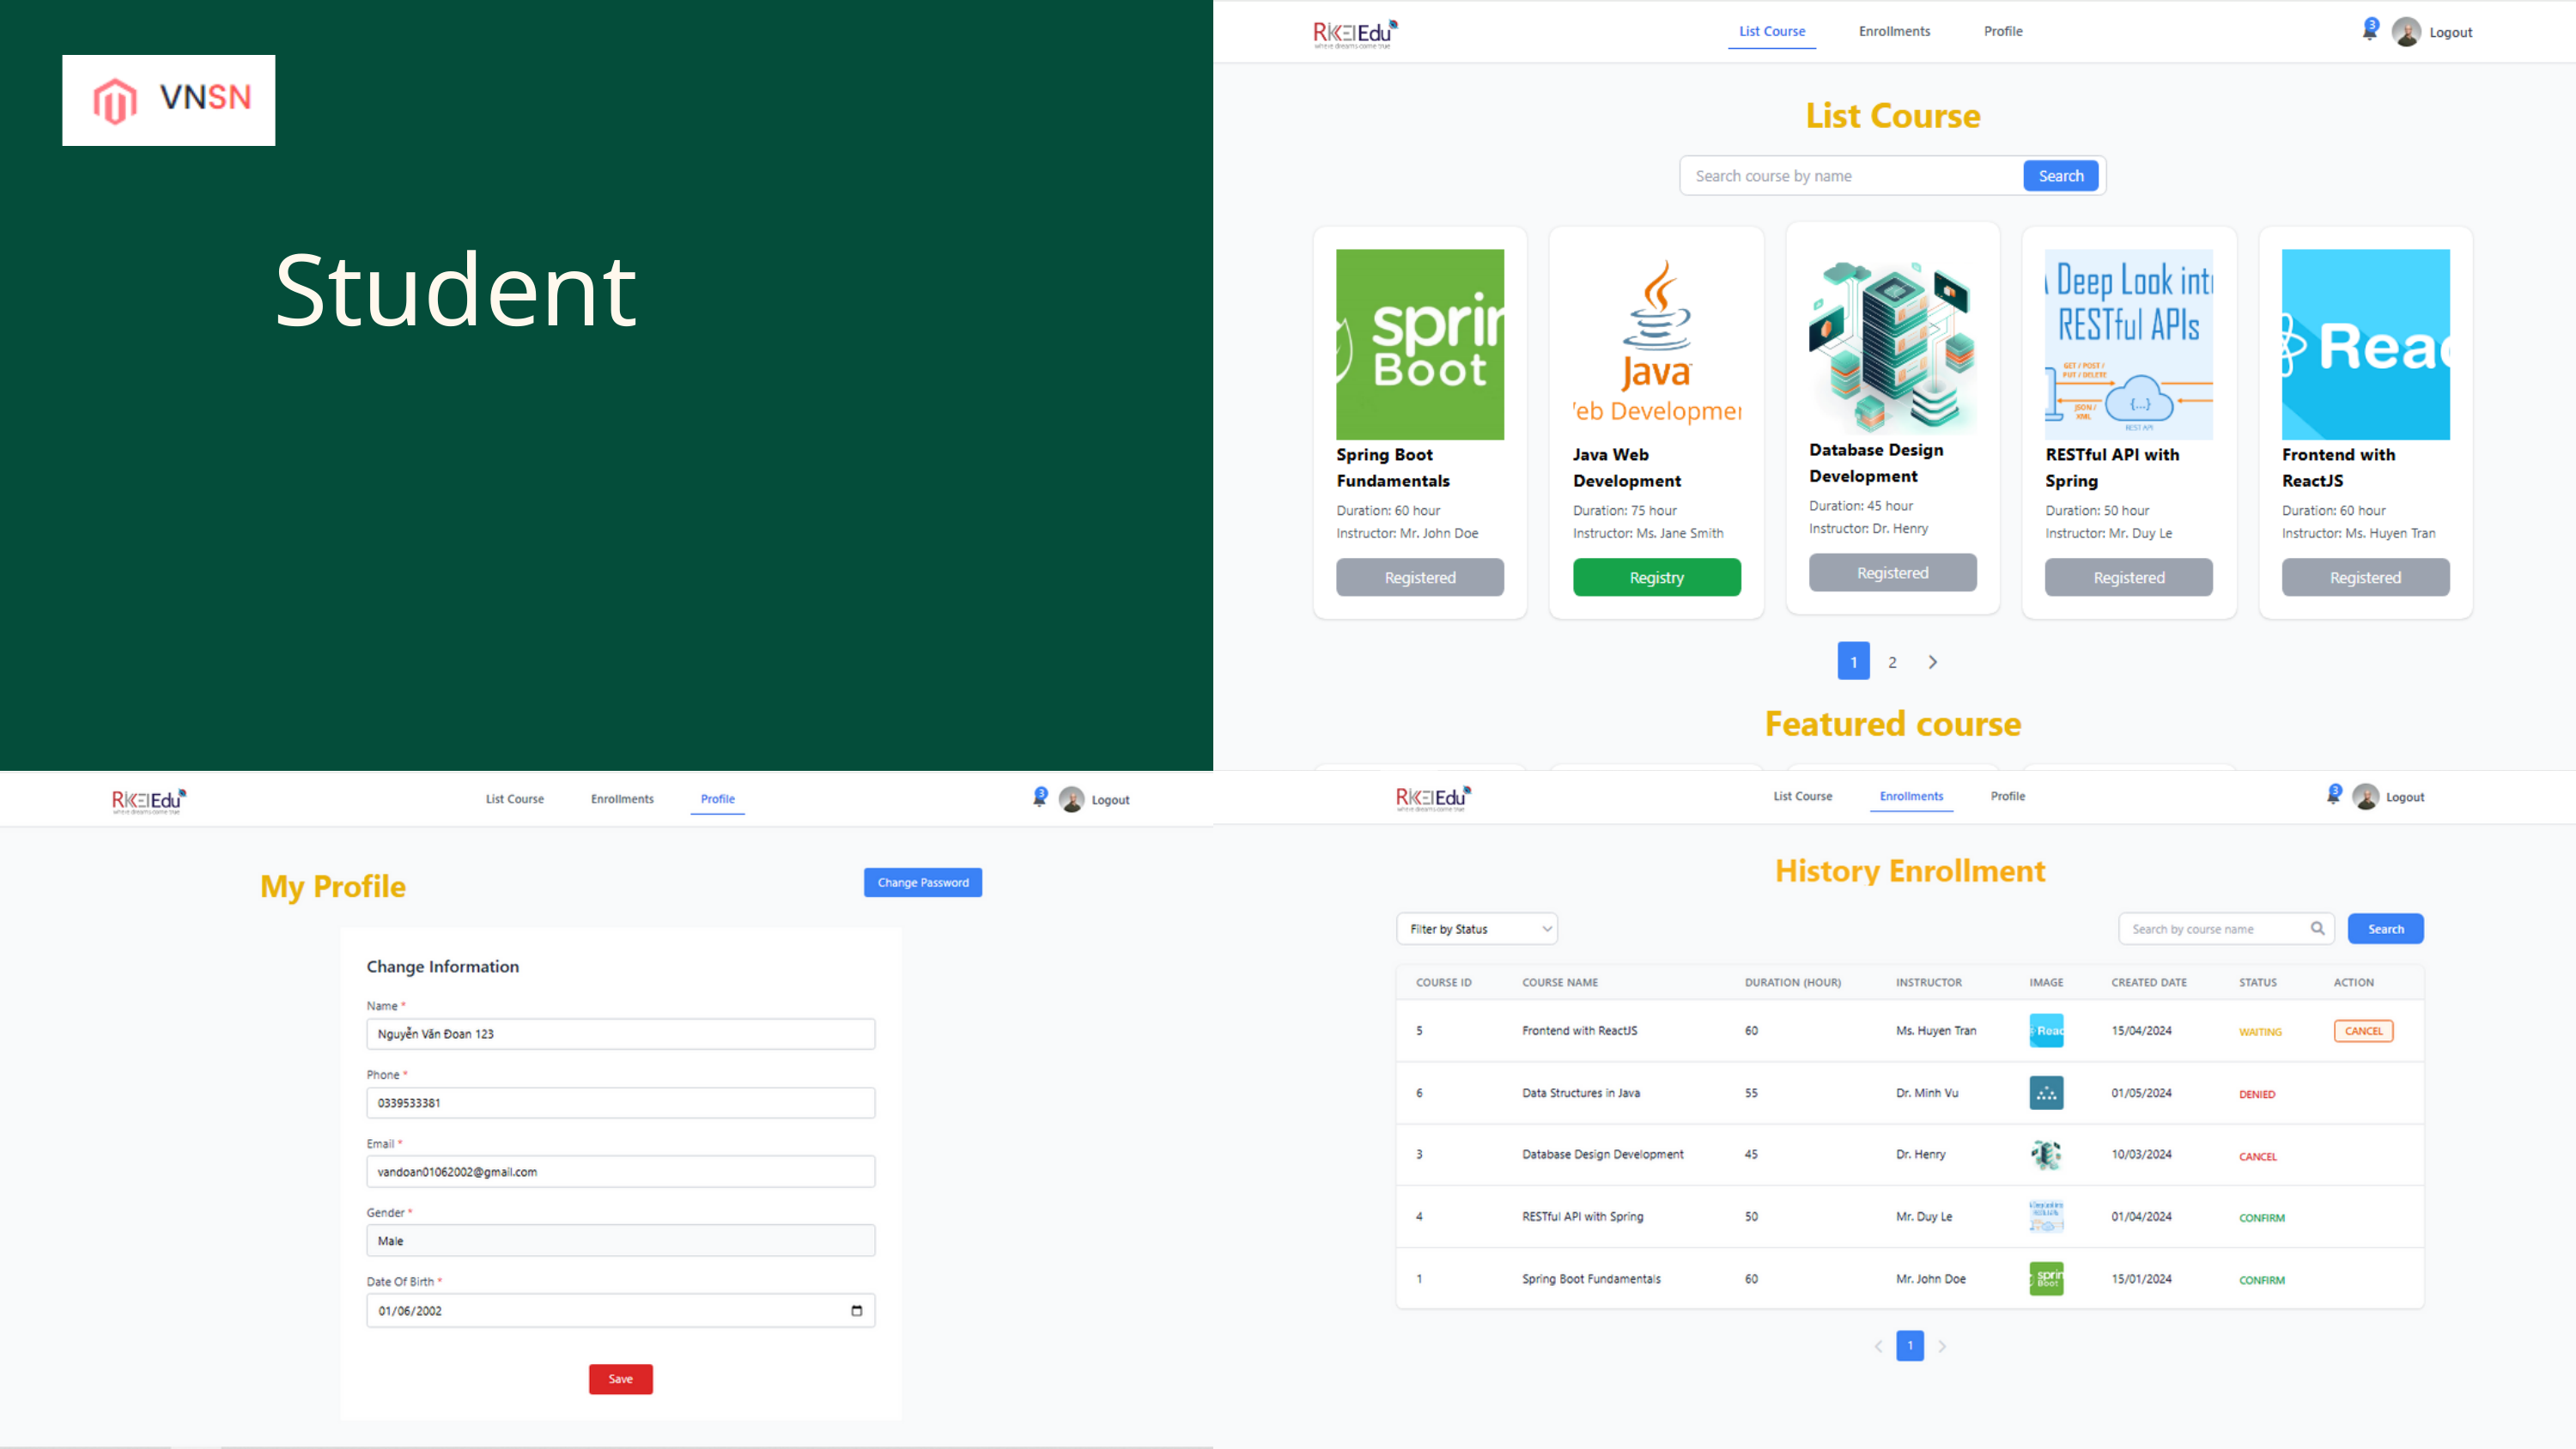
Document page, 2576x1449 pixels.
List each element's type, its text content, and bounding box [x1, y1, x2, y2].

text_box [62, 55, 276, 146]
text_box Student [273, 227, 731, 346]
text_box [0, 771, 1211, 1449]
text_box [1212, 771, 2576, 1449]
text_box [1212, 0, 2576, 770]
